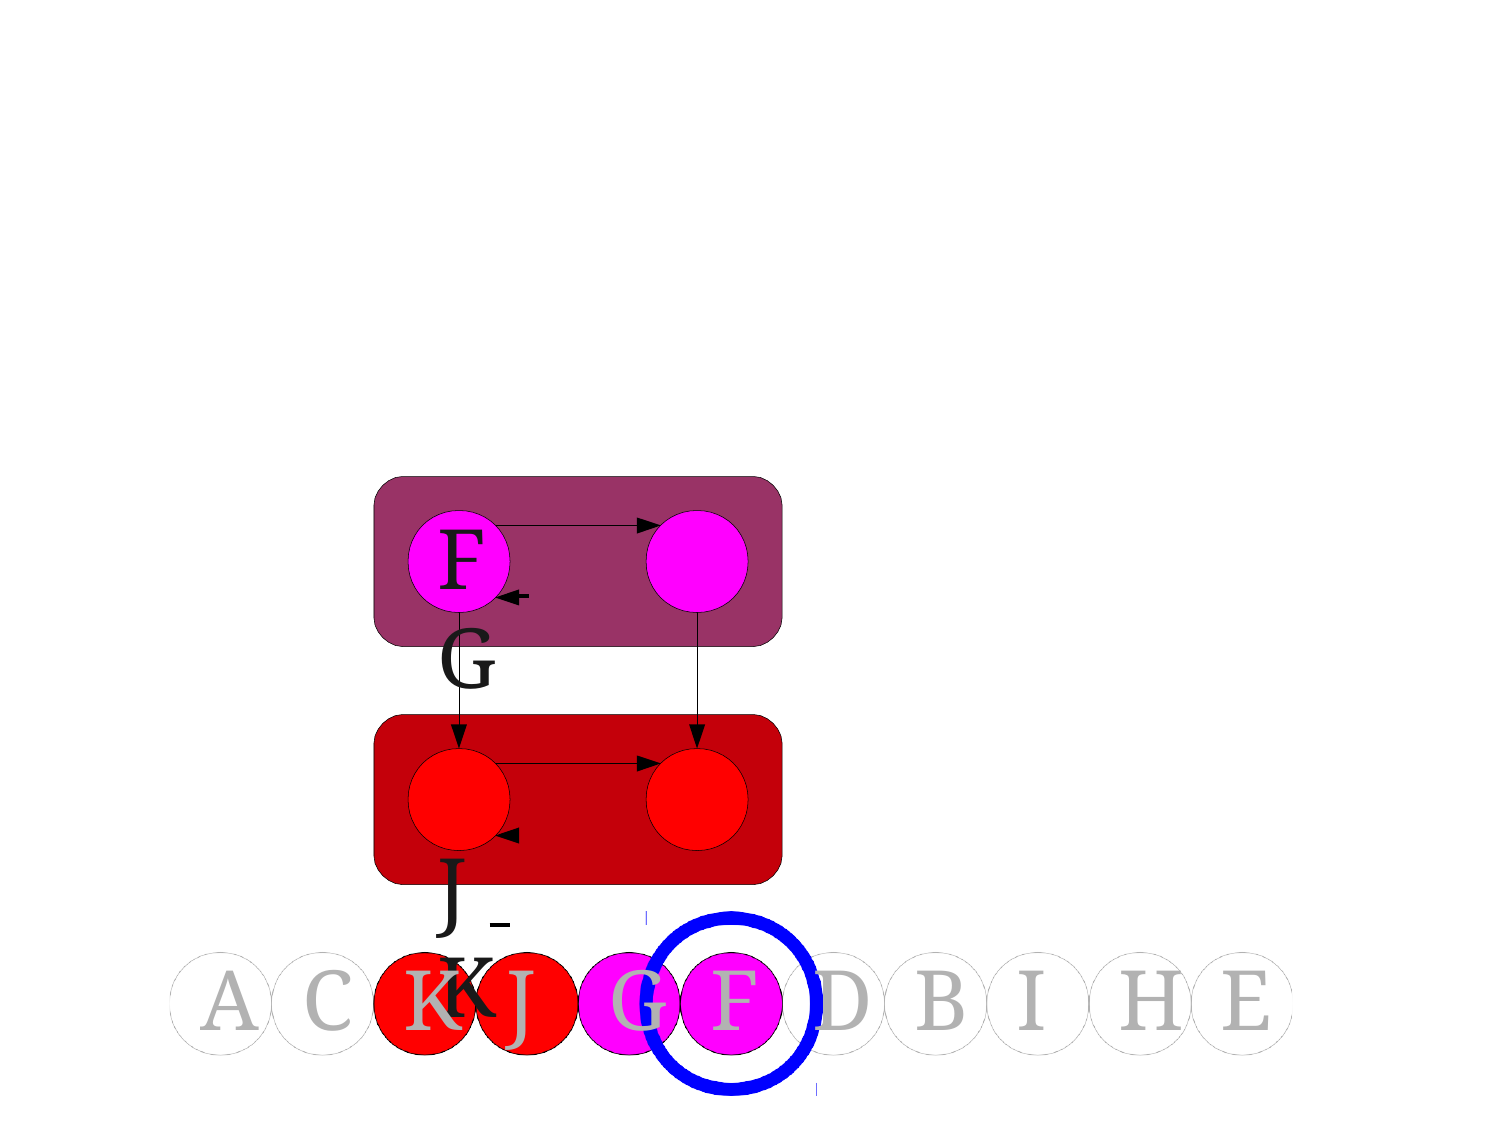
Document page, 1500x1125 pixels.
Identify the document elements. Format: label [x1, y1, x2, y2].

text_box [169, 476, 1293, 1096]
